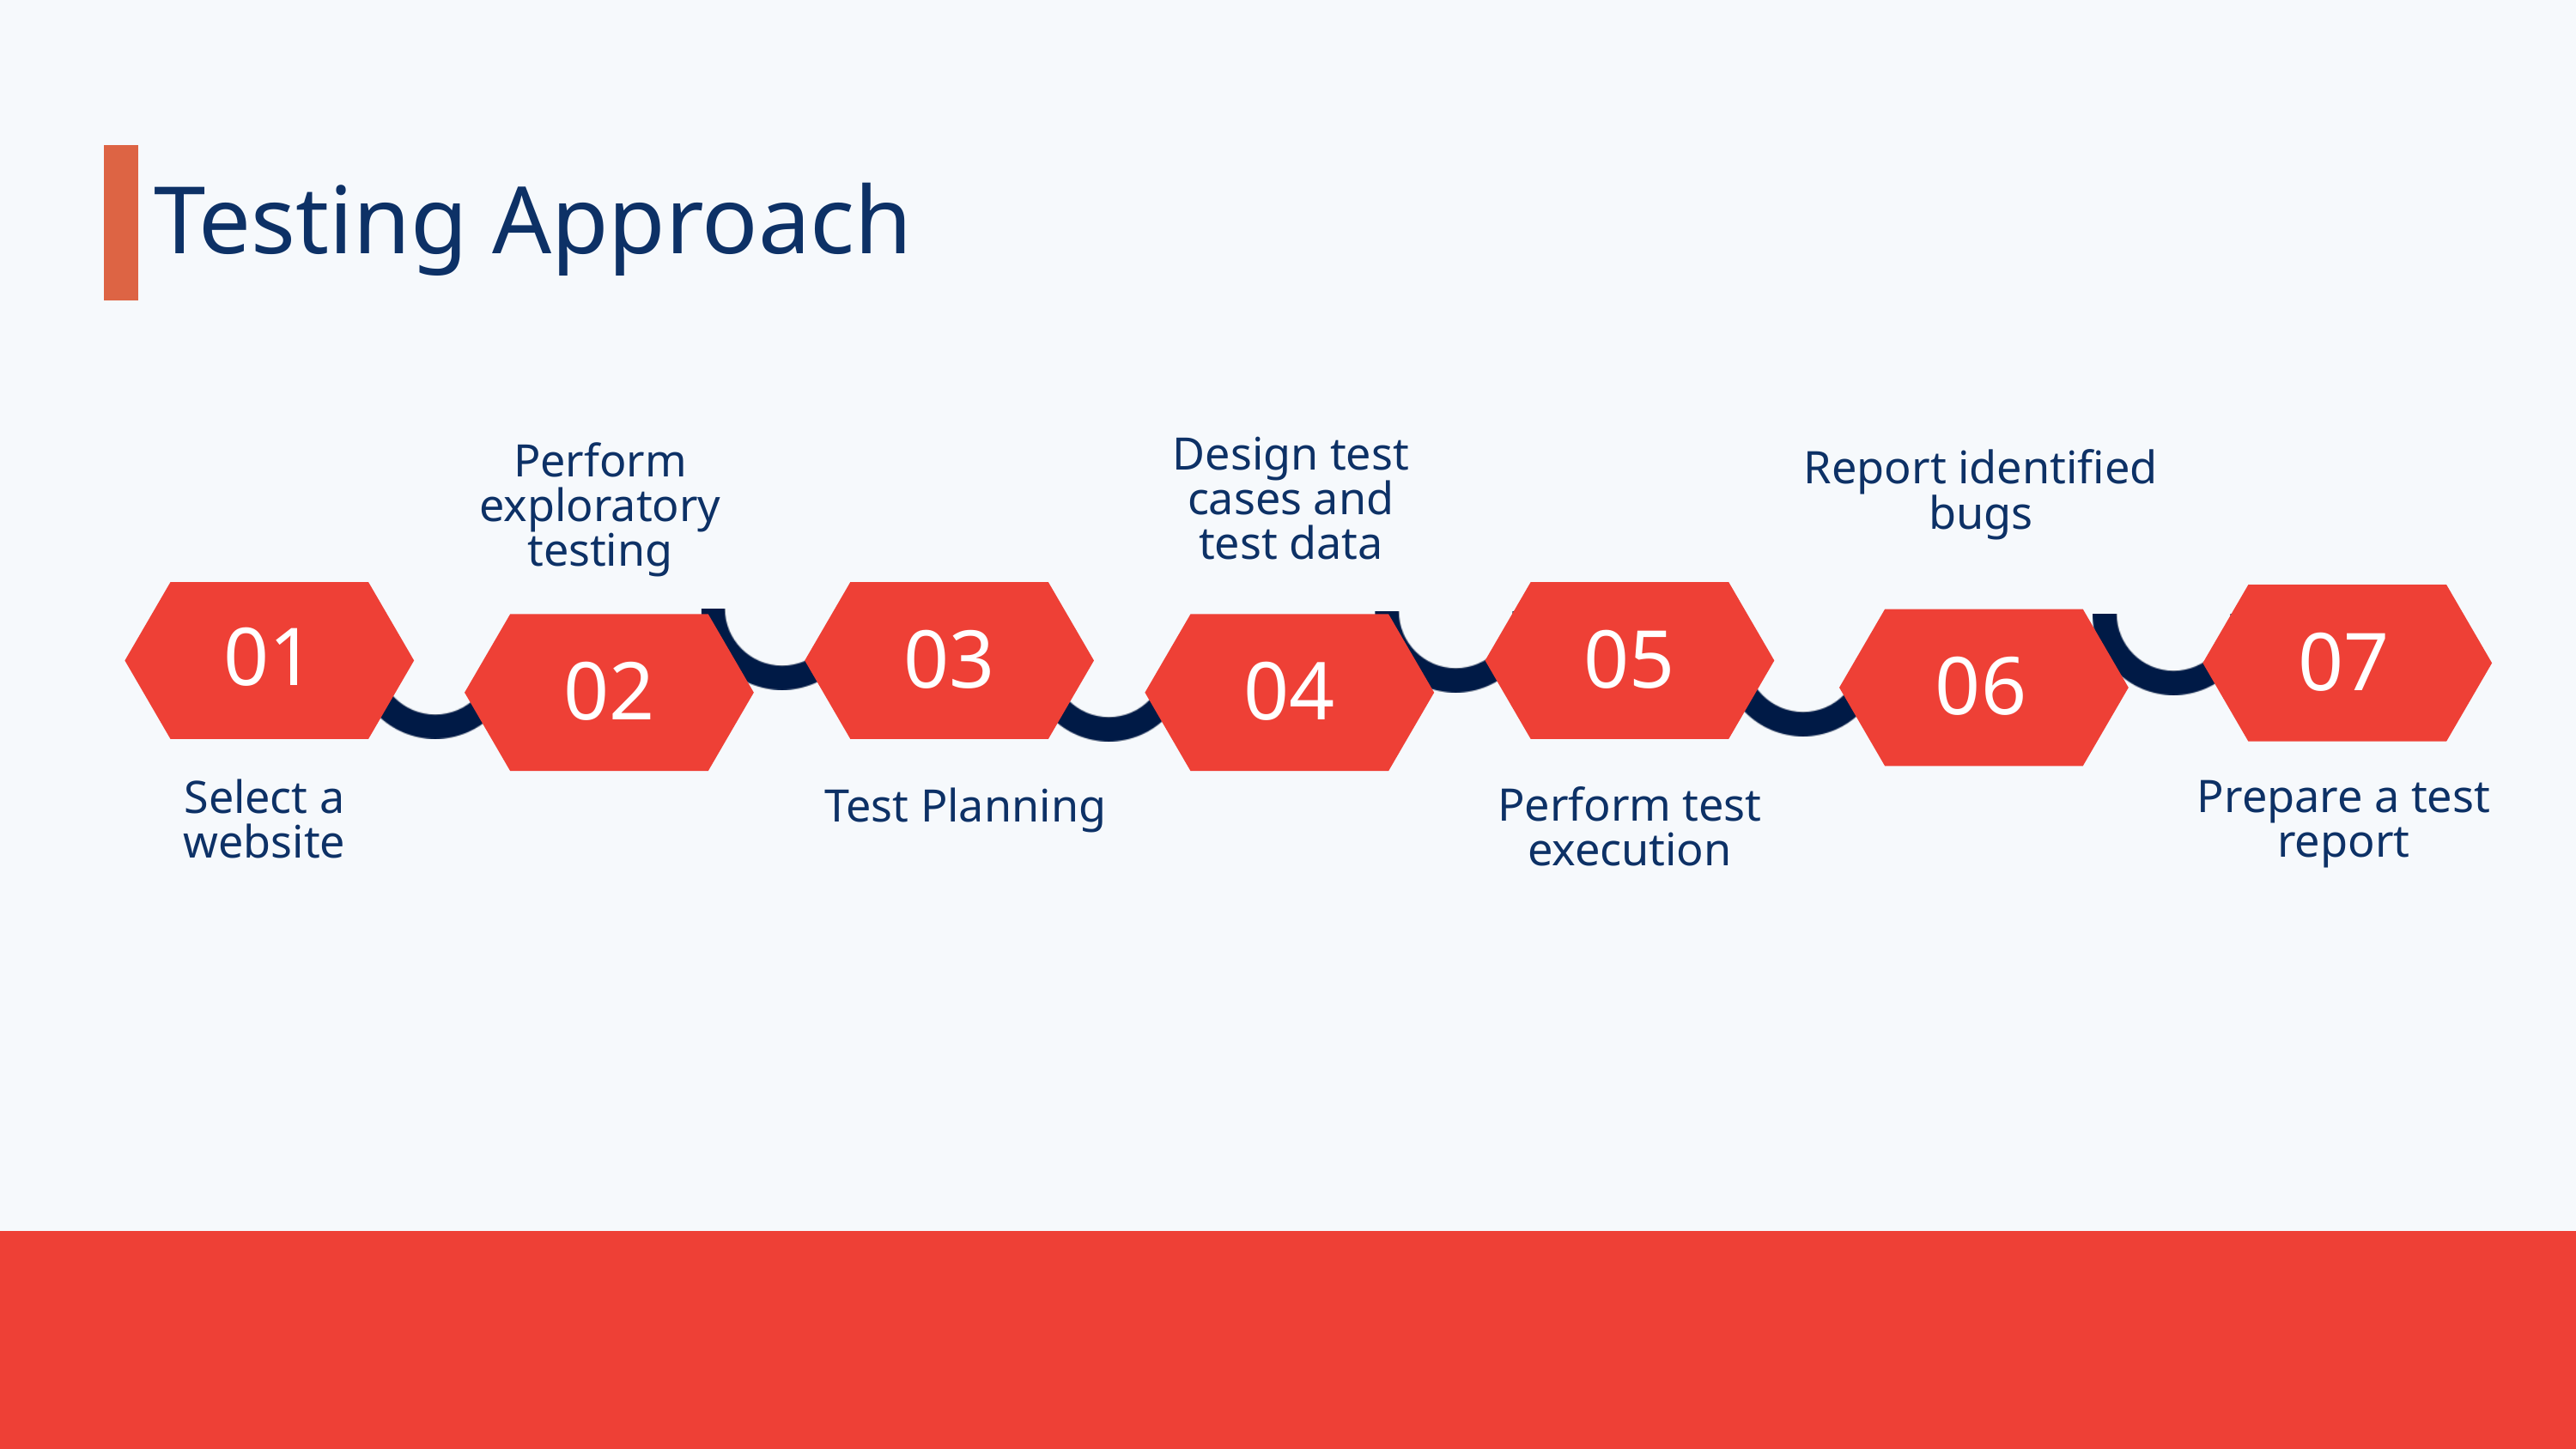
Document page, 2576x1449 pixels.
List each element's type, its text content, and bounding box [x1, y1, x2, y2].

text_box [2133, 614, 2198, 695]
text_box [1838, 609, 2129, 767]
text_box [1778, 655, 1834, 737]
text_box [1097, 660, 1140, 742]
text_box Prepare a test report [2151, 776, 2537, 912]
text_box Select a website [121, 777, 408, 868]
text_box Perform test execution [1437, 785, 1823, 920]
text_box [464, 614, 755, 772]
text_box [418, 658, 459, 739]
text_box Testing Approach [154, 179, 1491, 273]
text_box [1145, 614, 1435, 772]
text_box Perform exploratory testing [407, 441, 793, 621]
text_box Test Planning [822, 786, 1109, 832]
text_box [804, 581, 1095, 740]
text_box Design test cases and test data [1147, 433, 1435, 613]
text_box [125, 581, 415, 740]
text_box Report identified bugs [1788, 448, 2174, 584]
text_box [1485, 581, 1775, 740]
text_box [758, 609, 799, 690]
text_box [1435, 611, 1480, 693]
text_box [0, 1231, 2576, 1449]
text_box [2202, 584, 2493, 742]
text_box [104, 144, 138, 300]
